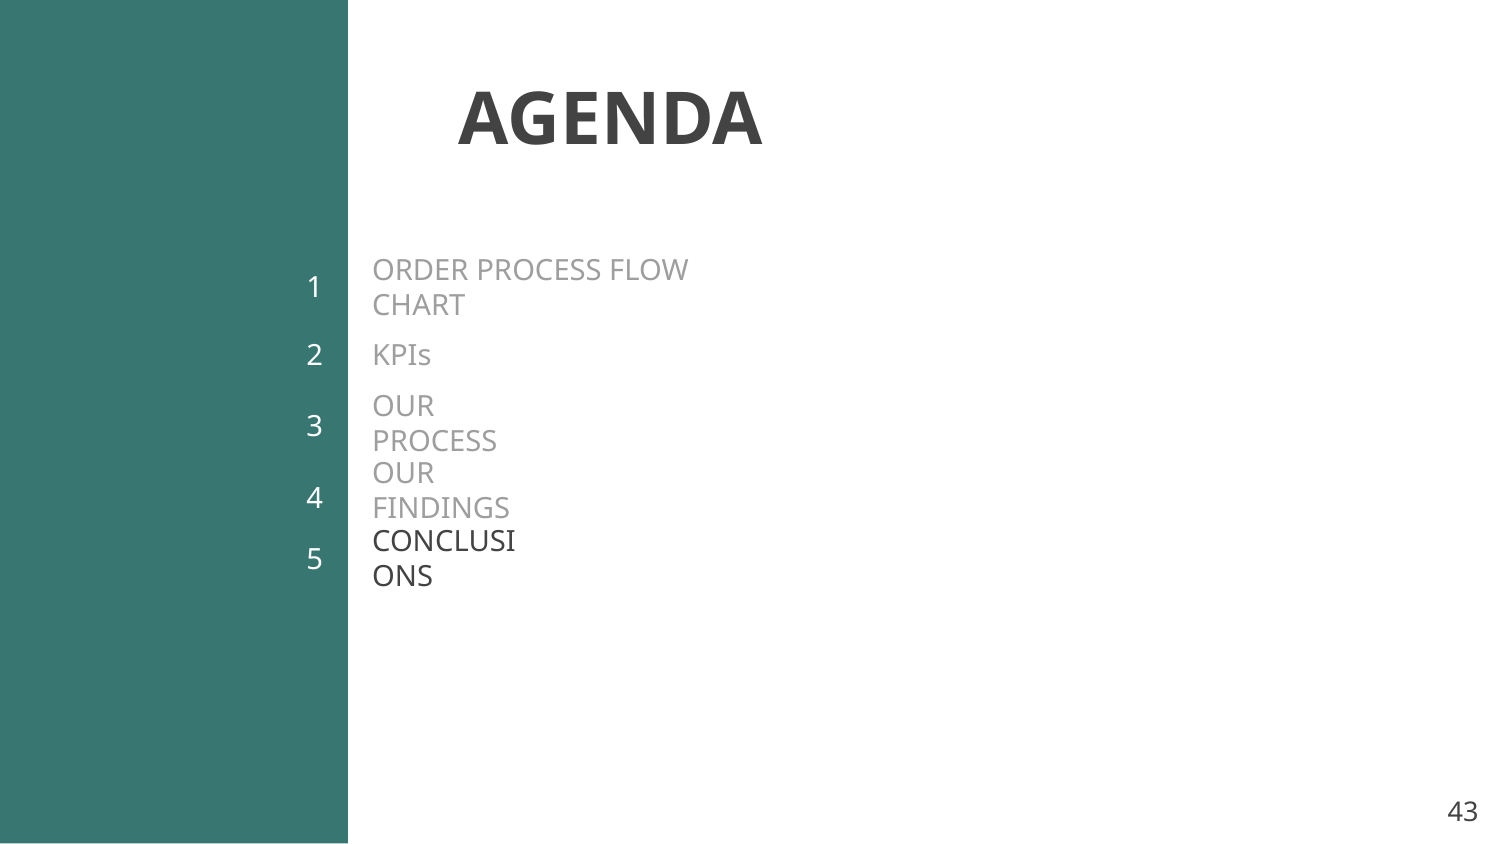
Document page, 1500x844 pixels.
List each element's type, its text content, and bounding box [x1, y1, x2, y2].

text_box [0, 0, 348, 844]
title AGENDA [443, 75, 782, 156]
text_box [290, 253, 750, 591]
slide_number ‹#› [1403, 779, 1494, 844]
